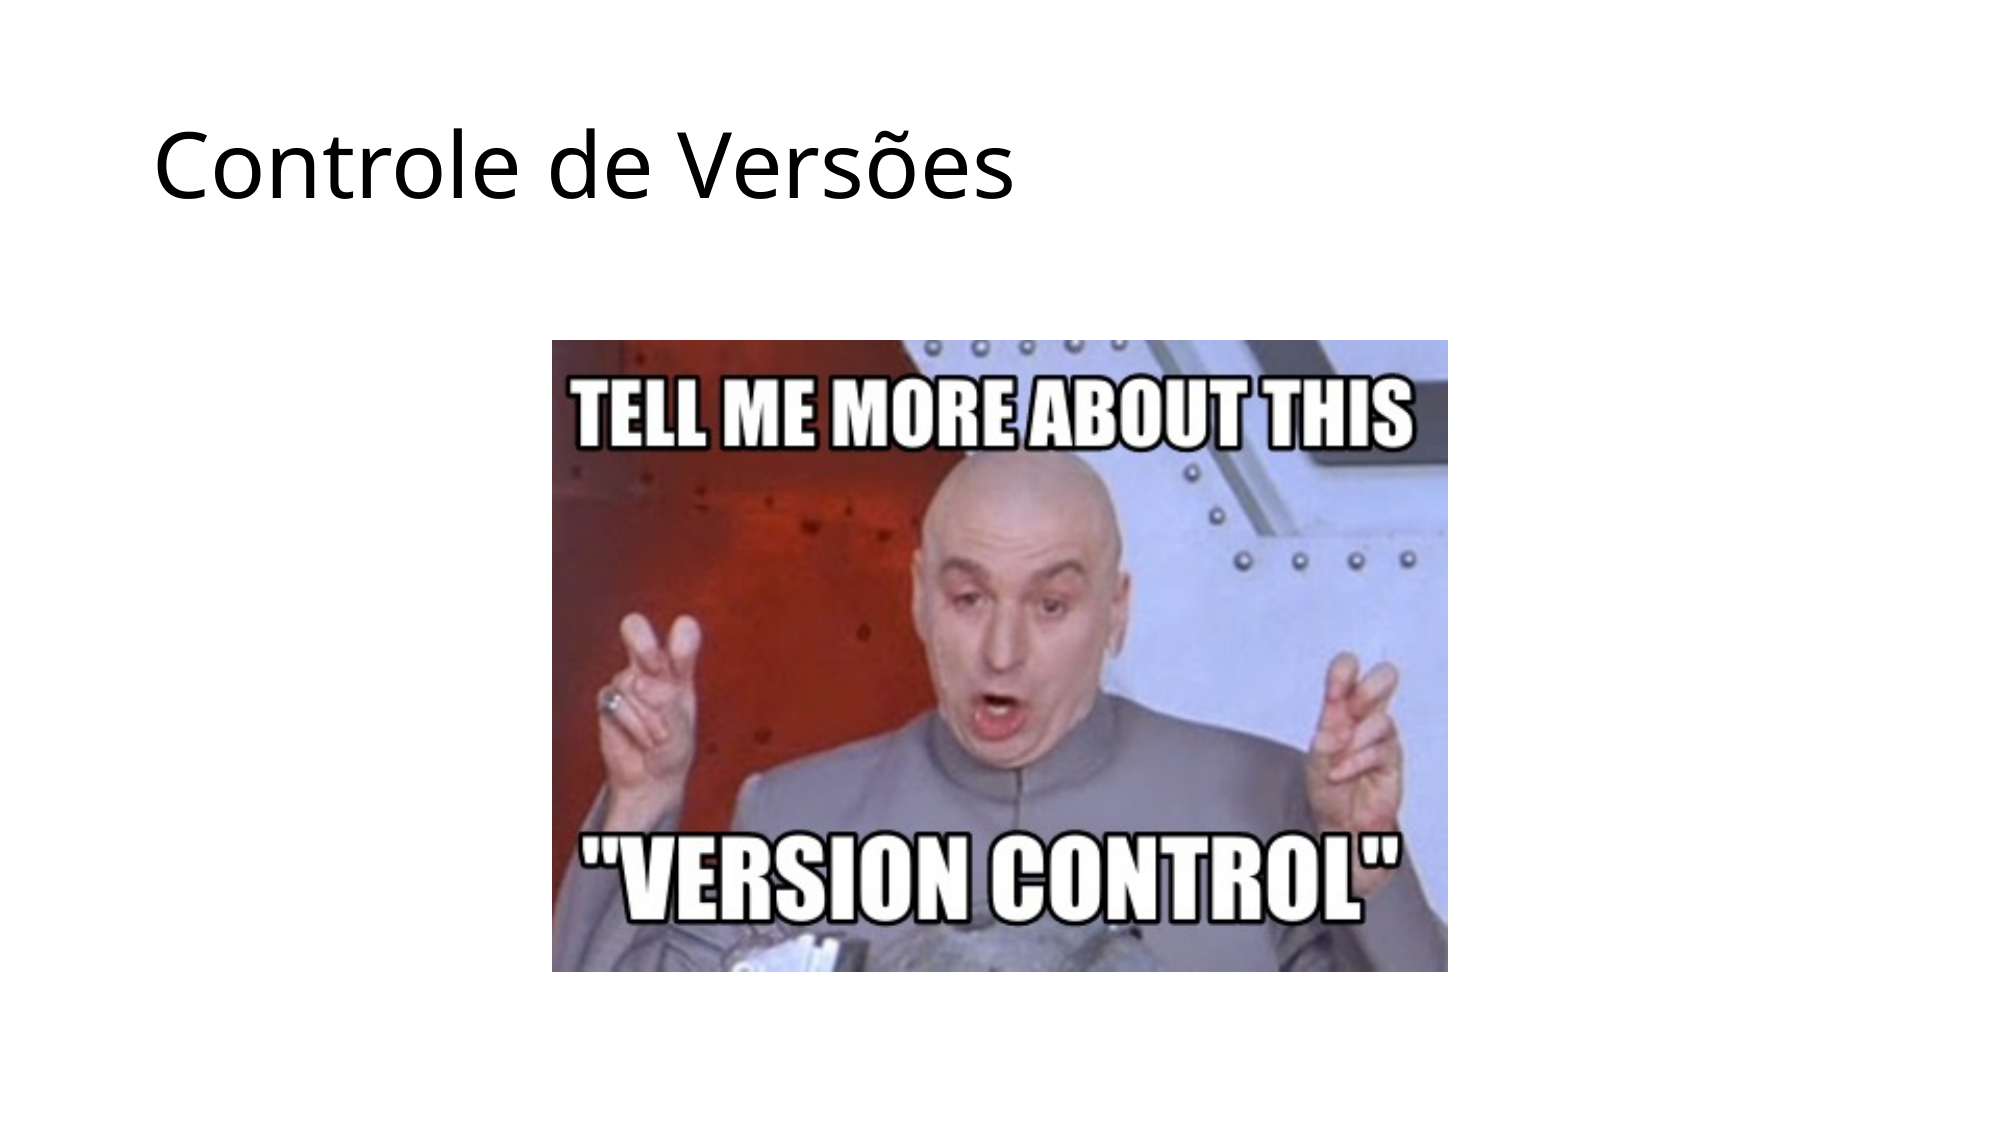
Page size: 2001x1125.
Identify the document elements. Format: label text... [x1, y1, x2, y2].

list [552, 340, 1448, 972]
title Controle de Versões [137, 59, 1863, 278]
